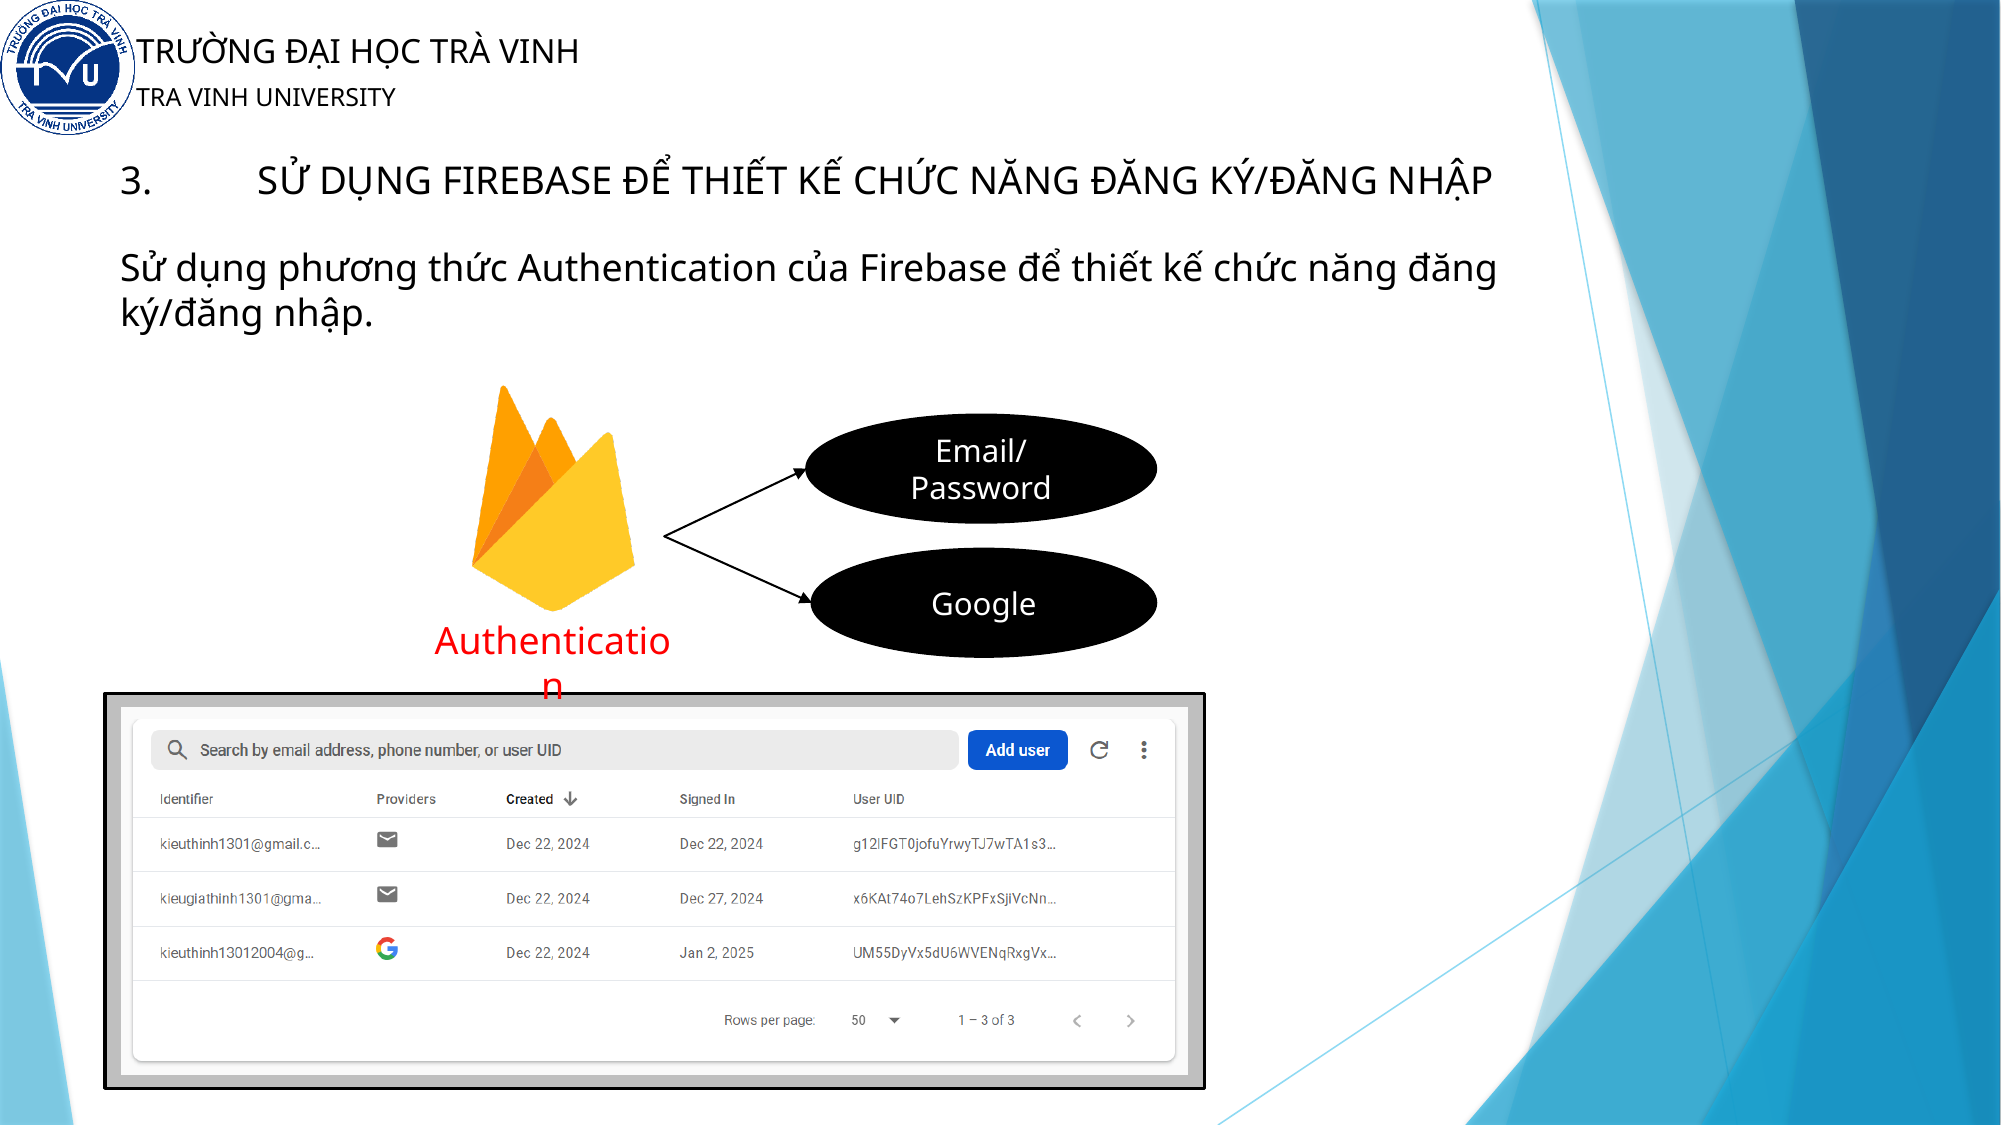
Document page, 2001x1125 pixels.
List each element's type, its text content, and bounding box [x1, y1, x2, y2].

picture [121, 706, 1188, 1076]
text_box Google [812, 547, 1158, 658]
list Sử dụng phương thức Authentication của Firebase để thiết kế chức năng đăng ký/đăng nhập. [104, 236, 1516, 1125]
picture [0, 0, 135, 135]
text_box Authentication [417, 665, 689, 706]
picture [394, 339, 712, 657]
text_box TRƯỜNG ĐẠI HỌC TRÀ VINH [138, 22, 640, 78]
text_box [663, 535, 813, 604]
text_box Email/Password [805, 413, 1158, 524]
text_box TRA VINH UNIVERSITY [138, 73, 427, 119]
title 3. SỬ DỤNG FIREBASE ĐỂ THIẾT KẾ CHỨC NĂNG ĐĂNG KÝ/ĐĂNG NHẬP [104, 148, 1516, 222]
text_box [663, 468, 808, 535]
